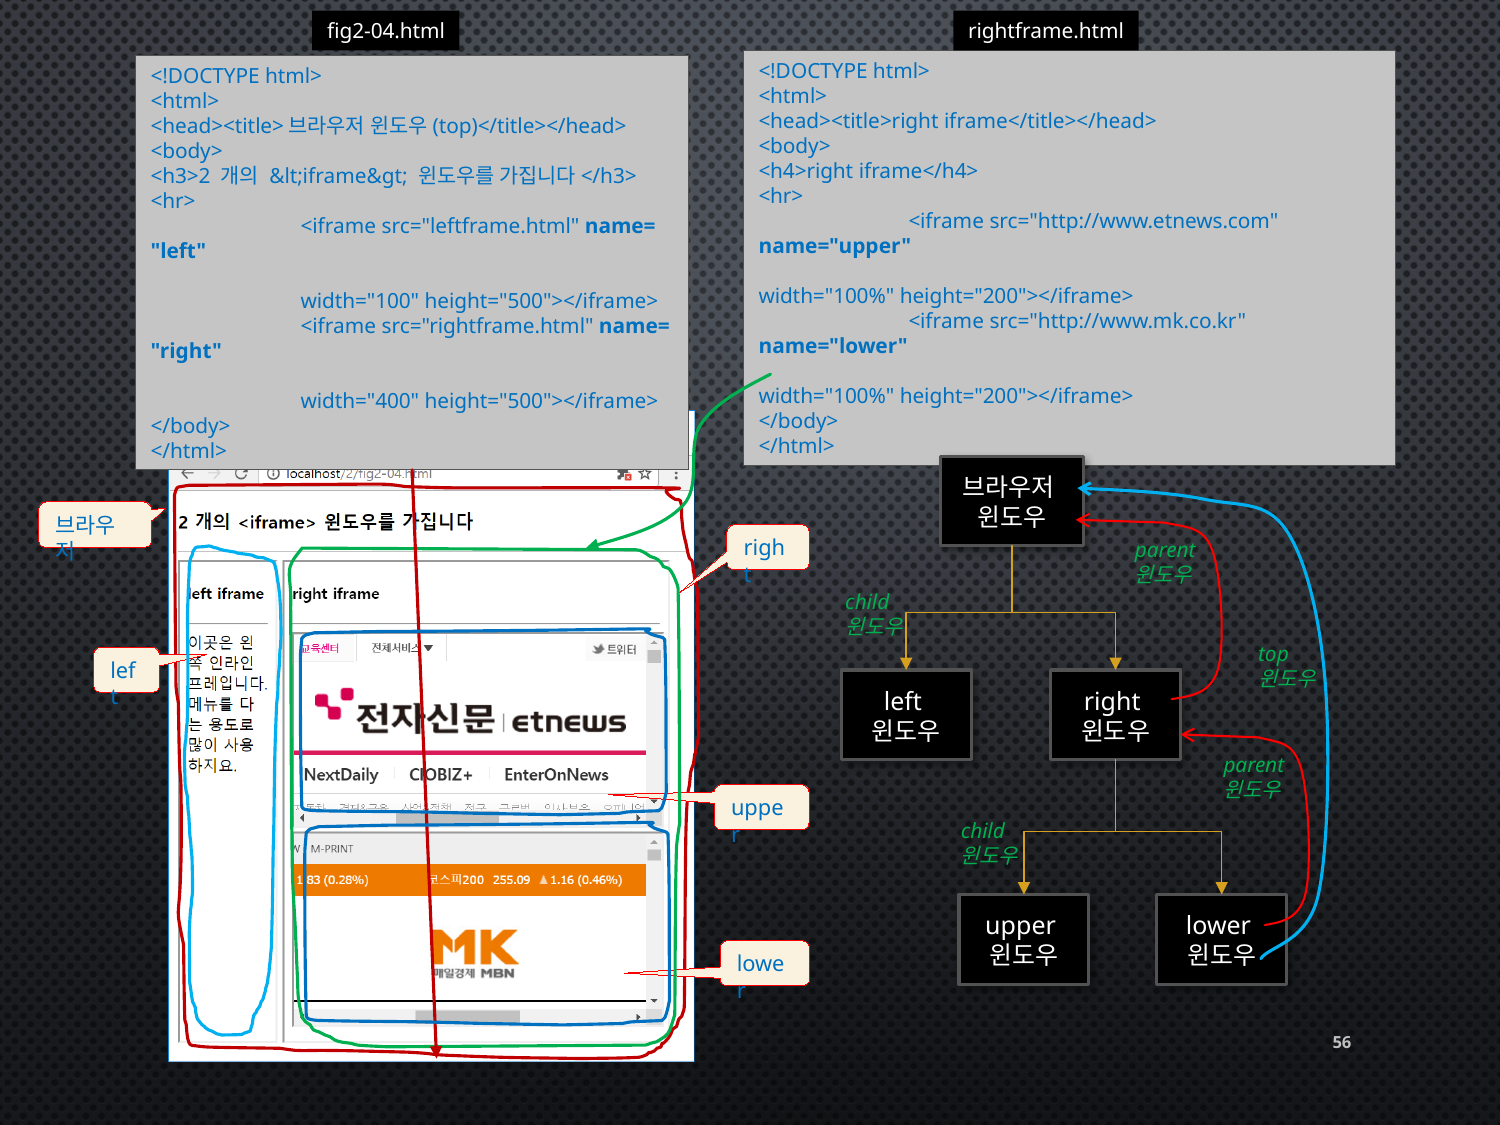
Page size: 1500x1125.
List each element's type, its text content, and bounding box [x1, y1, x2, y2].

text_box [405, 373, 413, 487]
text_box rightframe.html [953, 10, 1139, 51]
slide_number 56 [1298, 1013, 1367, 1074]
text_box 브라우저 [38, 501, 166, 548]
text_box upper [696, 784, 810, 830]
text_box <!DOCTYPE html> <html> <head><title>right iframe</title></head> <body> <h4>right iframe</h4> <hr> <iframe src="http://www.etnews.com" name="upper" width="100%" height="200"></iframe> <iframe src="http://www.mk.co.kr" name="lower" width="100%" height="200"></iframe> </body> </html> [743, 50, 1396, 466]
text_box <!DOCTYPE html> <html> <head><title>브라우저 윈도우(top)</title></head> <body> <h3>2 개의 &lt;iframe&gt; 윈도우를 가집니다</h3> <hr> <iframe src="leftframe.html" name= "left" width="100" height="500"></iframe> <iframe src="rightframe.html" name= "right" width="400" height="500"></iframe> </body> </html> [135, 55, 689, 470]
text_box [826, 455, 1334, 985]
text_box [696, 582, 701, 757]
text_box lower [696, 940, 810, 986]
text_box fig2-04.html [312, 10, 460, 51]
text_box [696, 372, 772, 445]
text_box right [696, 524, 810, 582]
text_box left [93, 647, 168, 693]
picture [168, 410, 696, 1062]
